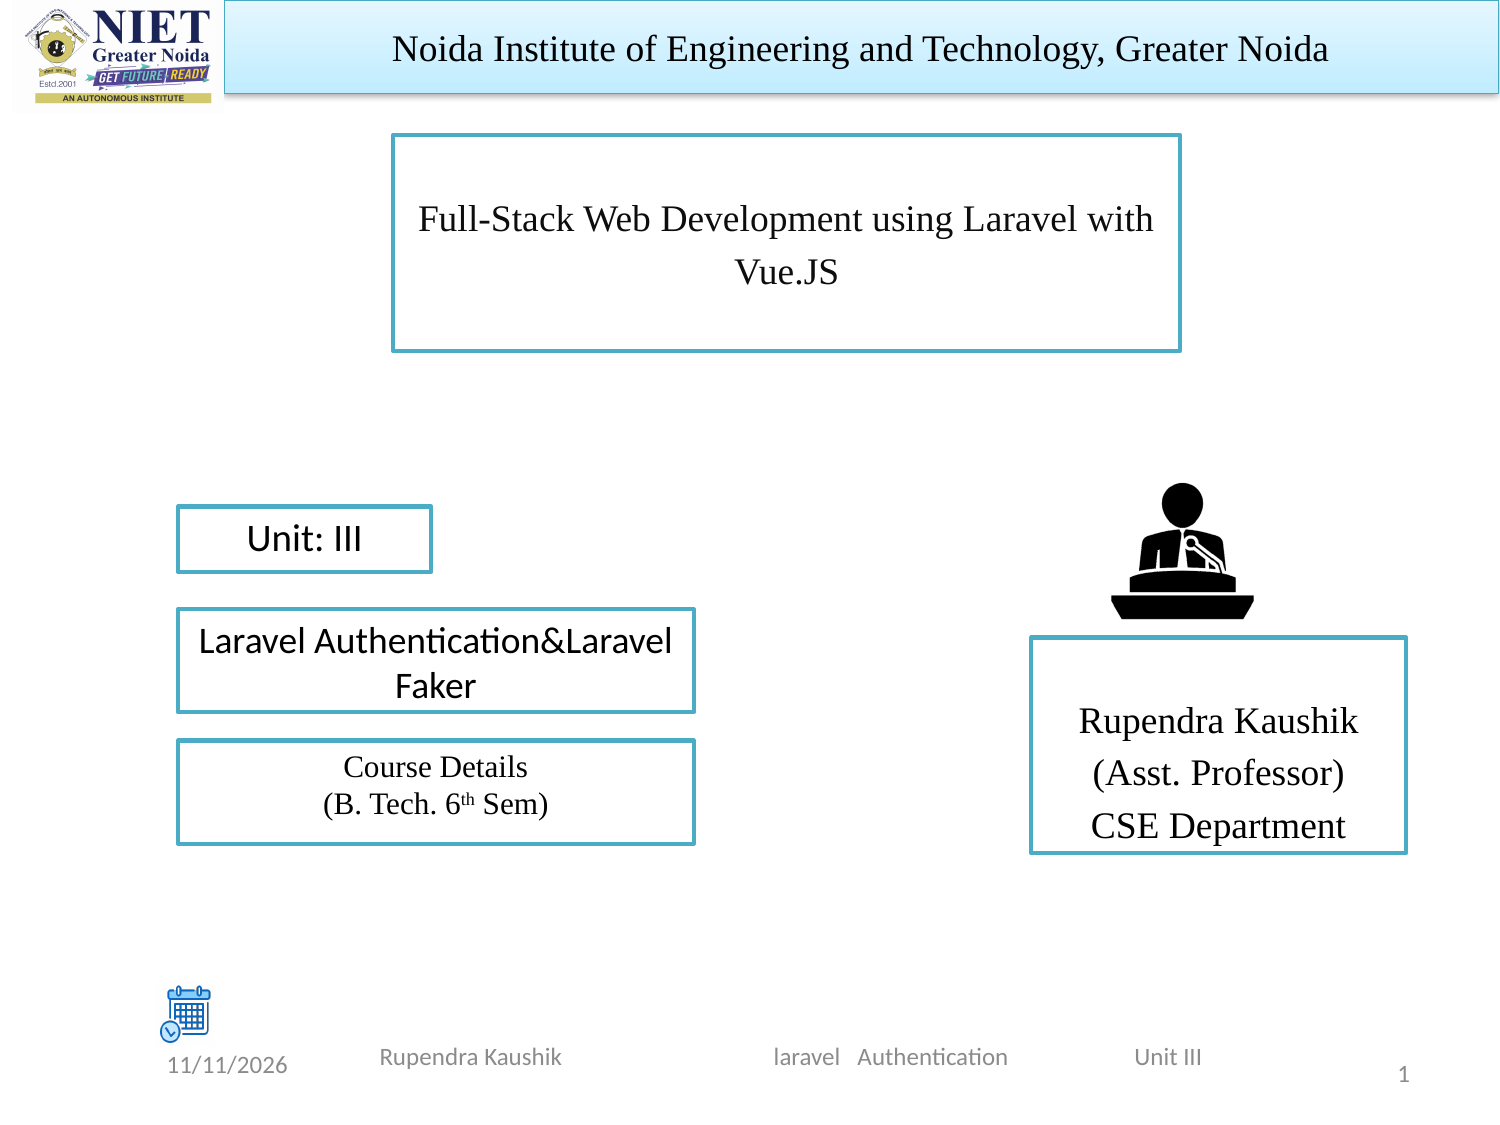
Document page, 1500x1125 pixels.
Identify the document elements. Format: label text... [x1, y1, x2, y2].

text_box Course Details (B. Tech. 6th Sem) [176, 738, 696, 846]
subtitle Full-Stack Web Development using Laravel with Vue.JS [391, 133, 1182, 353]
slide_number 1 [1074, 1042, 1425, 1103]
picture [1087, 459, 1276, 648]
picture [12, 0, 224, 113]
text_box Laravel Authentication&Laravel Faker [176, 607, 696, 714]
title Noida Institute of Engineering and Technology, Greater Noida [225, 0, 1499, 94]
text_box Unit: III [176, 504, 433, 574]
text_box Rupendra Kaushik (Asst. Professor) CSE Department [1029, 635, 1408, 855]
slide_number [151, 1040, 415, 1086]
text_box Rupendra Kaushik laravel Authentication Unit III [329, 1033, 1255, 1079]
picture [155, 981, 215, 1048]
